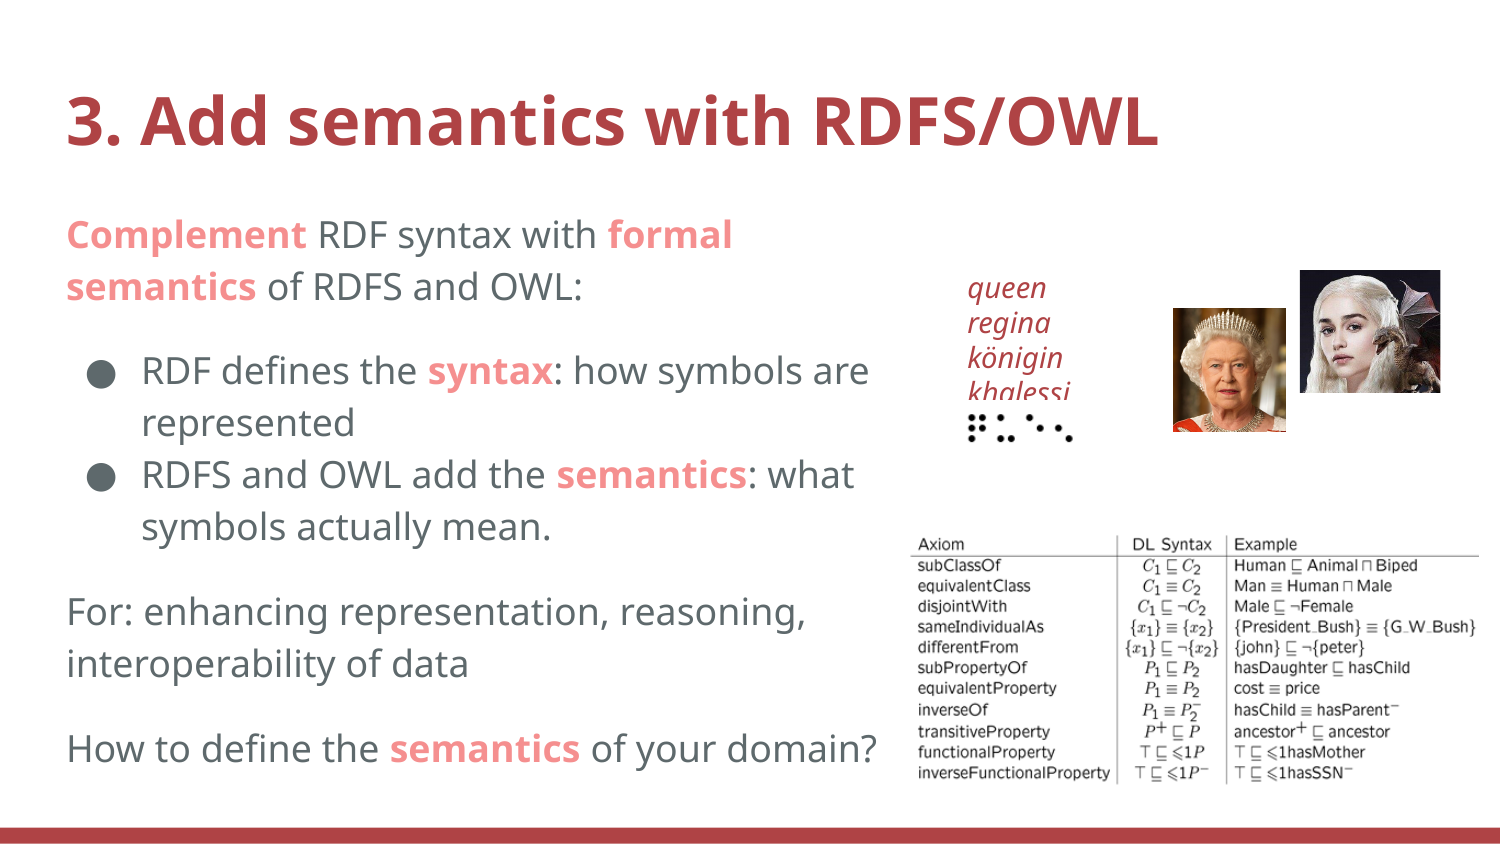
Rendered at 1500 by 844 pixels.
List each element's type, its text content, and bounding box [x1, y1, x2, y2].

picture [1299, 270, 1441, 393]
picture [1172, 308, 1287, 432]
picture [908, 532, 1480, 790]
list Complement RDF syntax with formal semantics of RDFS and OWL: RDF defines the syntax: how symbols are represented RDFS and OWL add the semantics: what symbols actually mean. For: enhancing representation, reasoning, interoperability of data How to define the semantics of your domain? [51, 189, 894, 750]
picture [959, 399, 1086, 450]
text_box queen regina königin khalessi [952, 254, 1159, 450]
title 3. Add semantics with RDFS/OWL [51, 64, 1449, 167]
